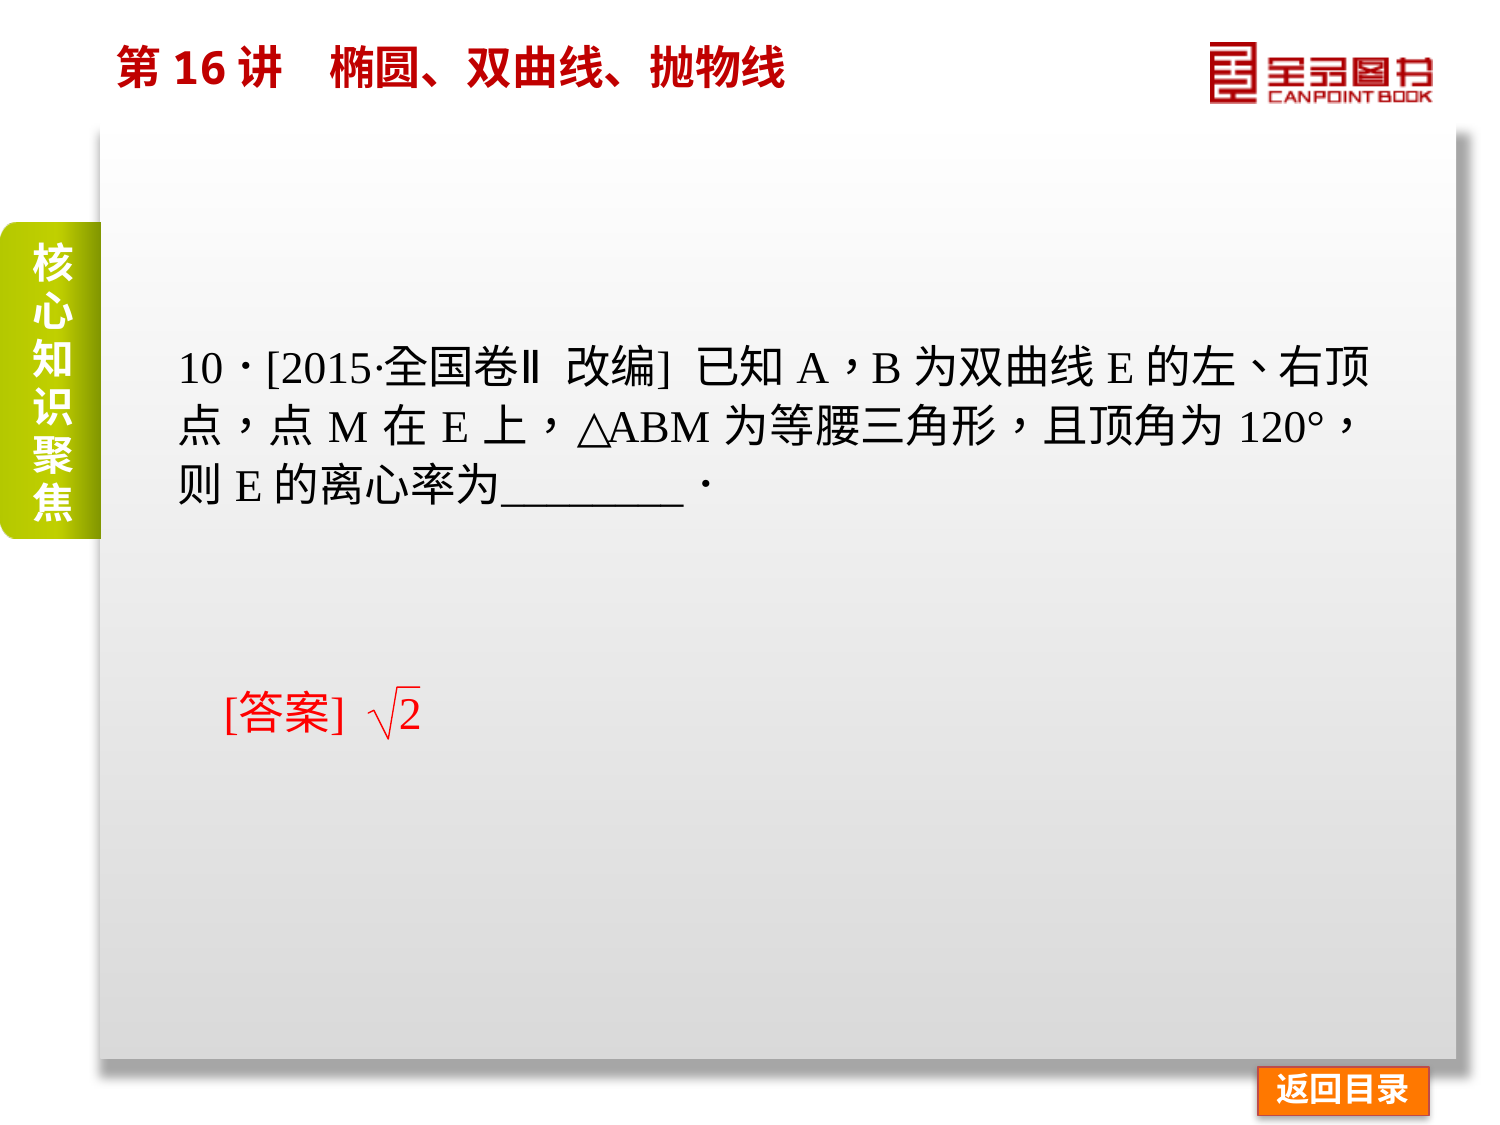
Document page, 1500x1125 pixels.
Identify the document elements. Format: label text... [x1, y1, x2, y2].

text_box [177, 337, 1371, 869]
picture [0, 221, 101, 539]
title 第16讲 椭圆、双曲线、抛物线 [100, 27, 1199, 106]
picture [1210, 42, 1433, 104]
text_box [177, 668, 1118, 846]
text_box 返回目录 [1257, 1066, 1430, 1116]
